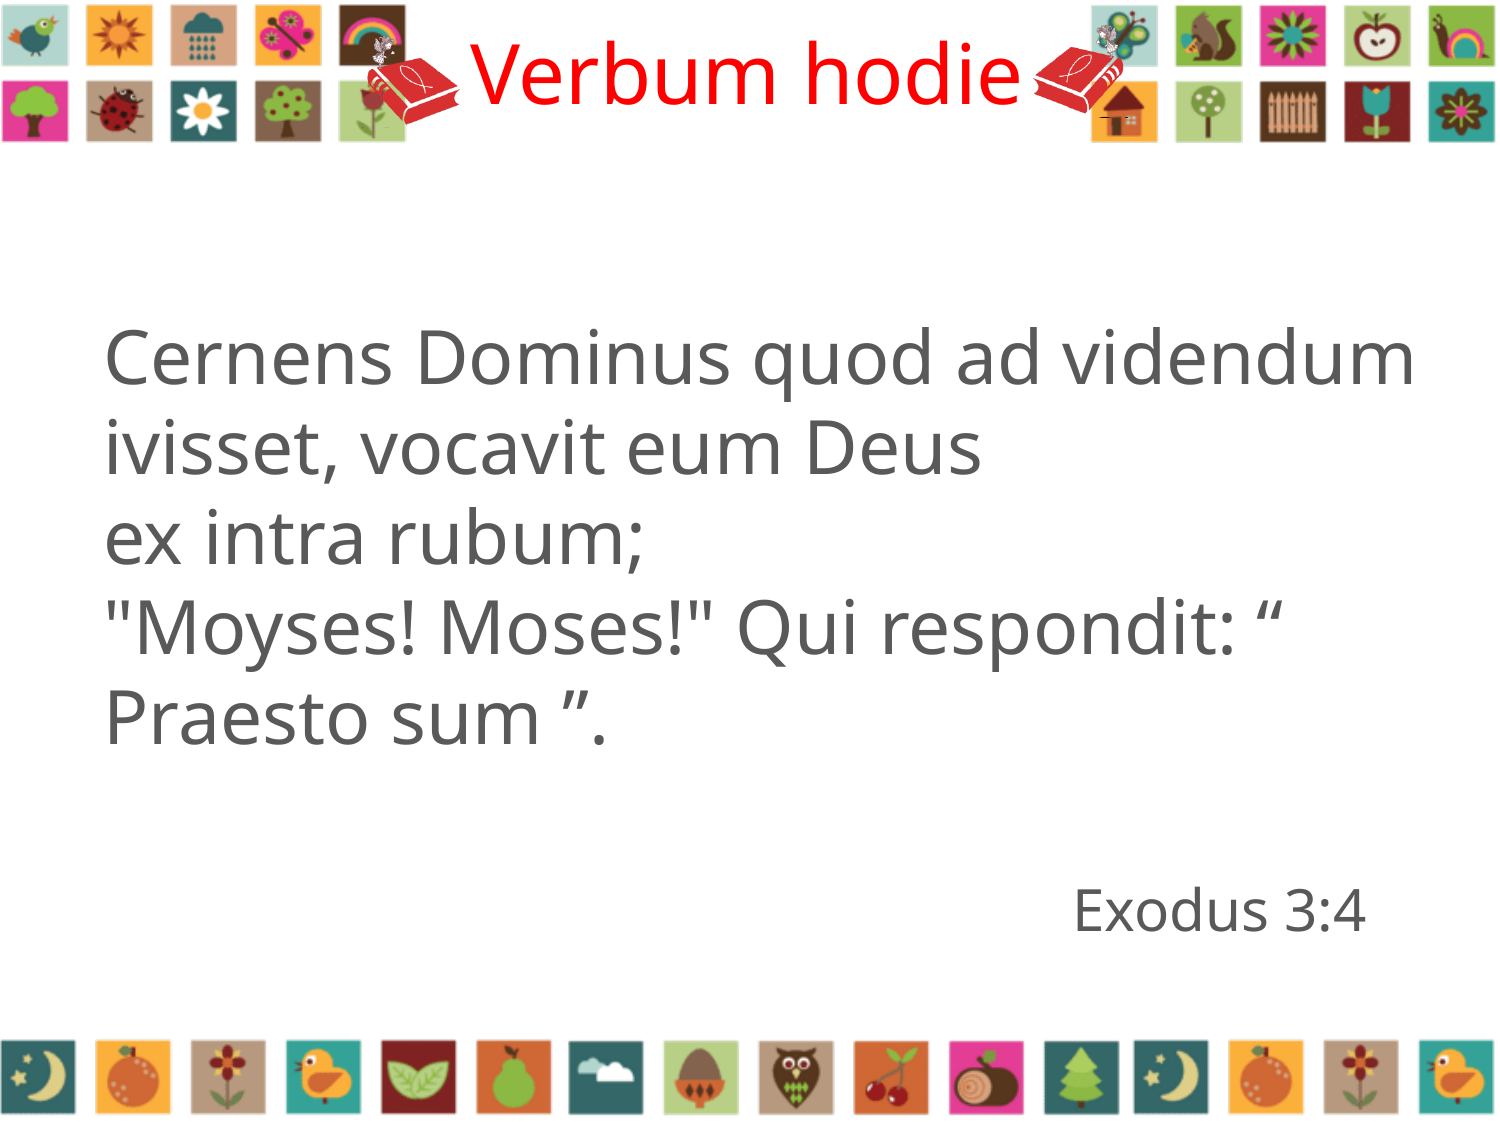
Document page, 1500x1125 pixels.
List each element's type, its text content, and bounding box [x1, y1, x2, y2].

picture [0, 3, 492, 150]
text_box Verbum hodie [425, 13, 1077, 129]
text_box Cernens Dominus quod ad videndum ivisset, vocavit eum Deus ex intra rubum; "Moyses! Moses!" Qui respondit: “ Praesto sum ”. [88, 302, 1436, 858]
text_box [0, 1028, 1500, 1118]
picture [1001, 3, 1500, 150]
text_box Exodus 3:4 [749, 865, 1382, 951]
